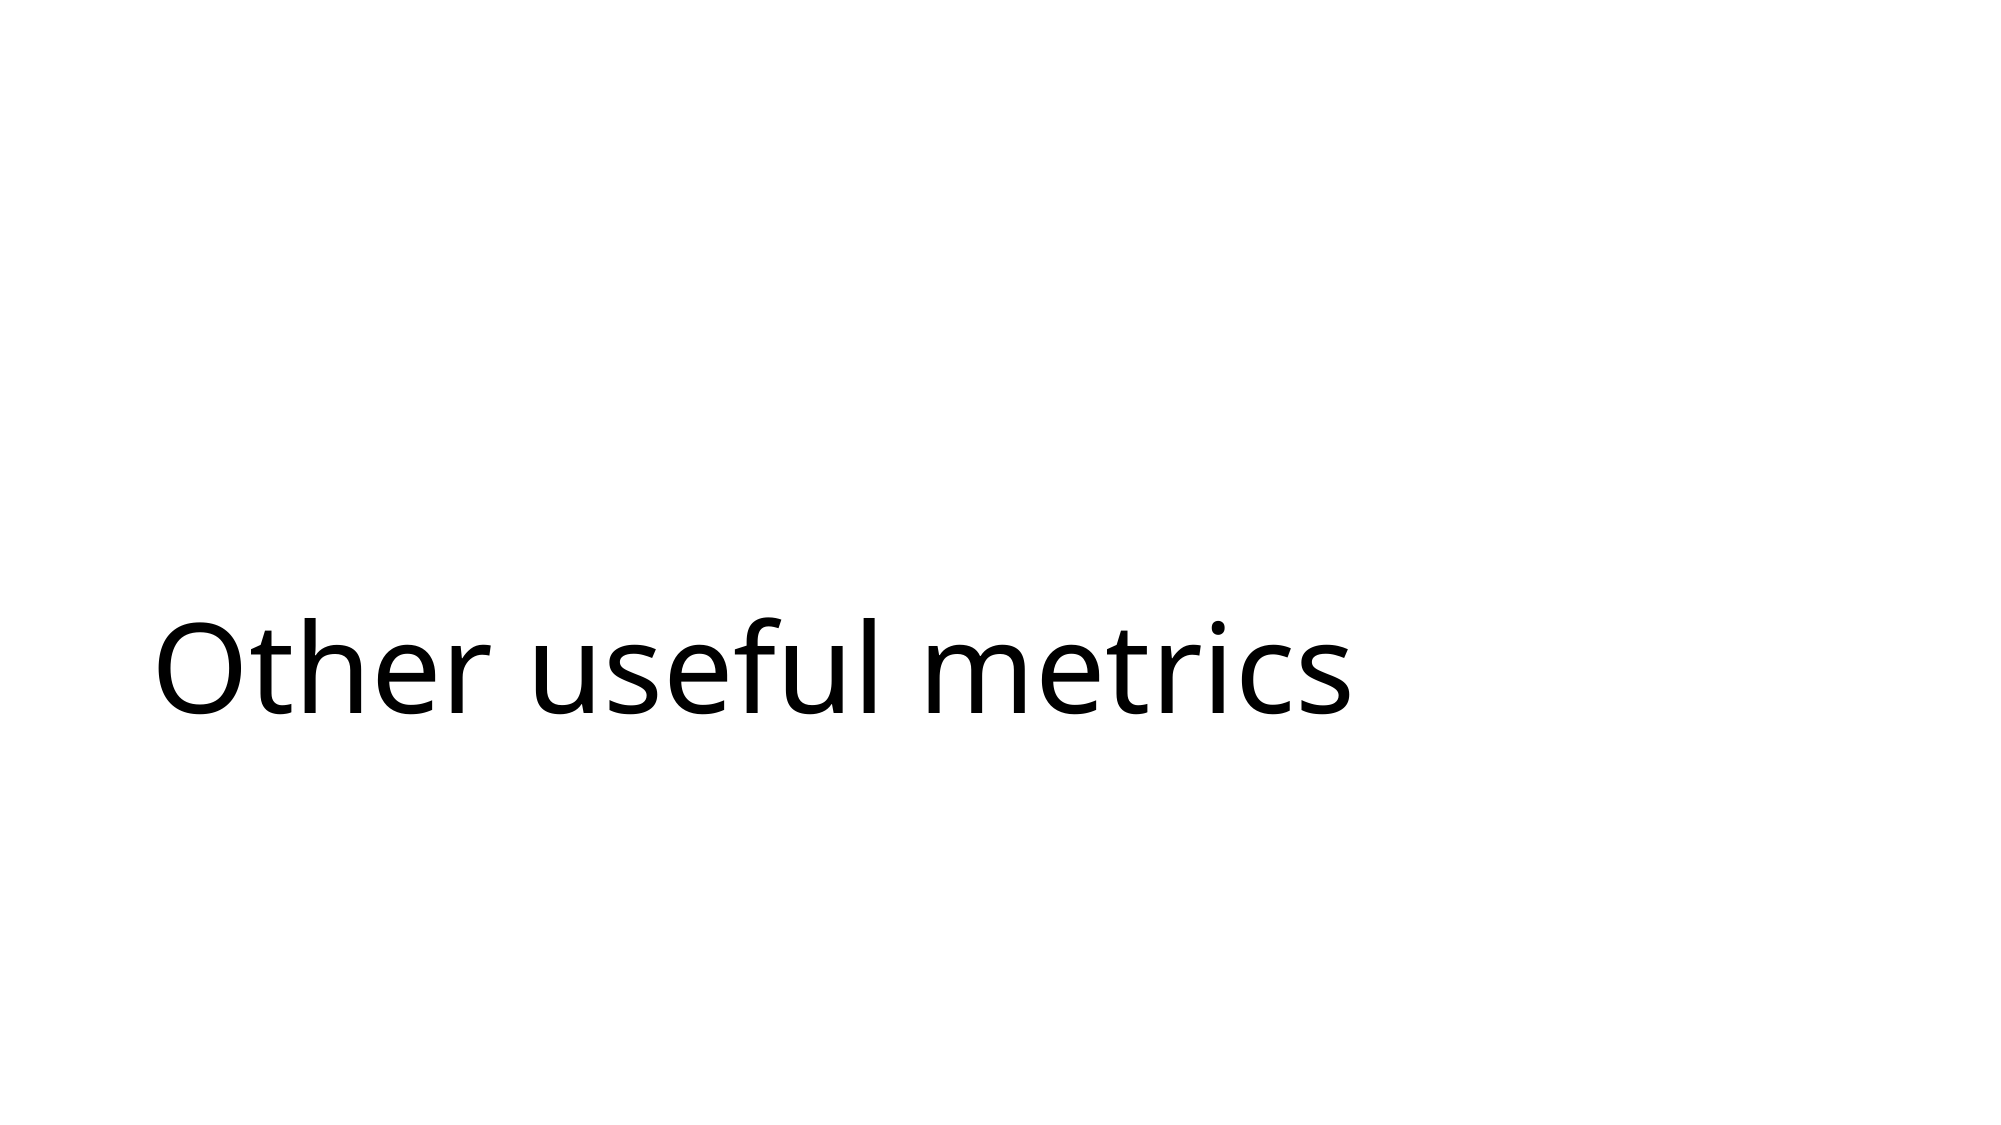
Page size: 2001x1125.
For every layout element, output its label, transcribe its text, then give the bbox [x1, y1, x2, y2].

title Other useful metrics [136, 280, 1862, 749]
